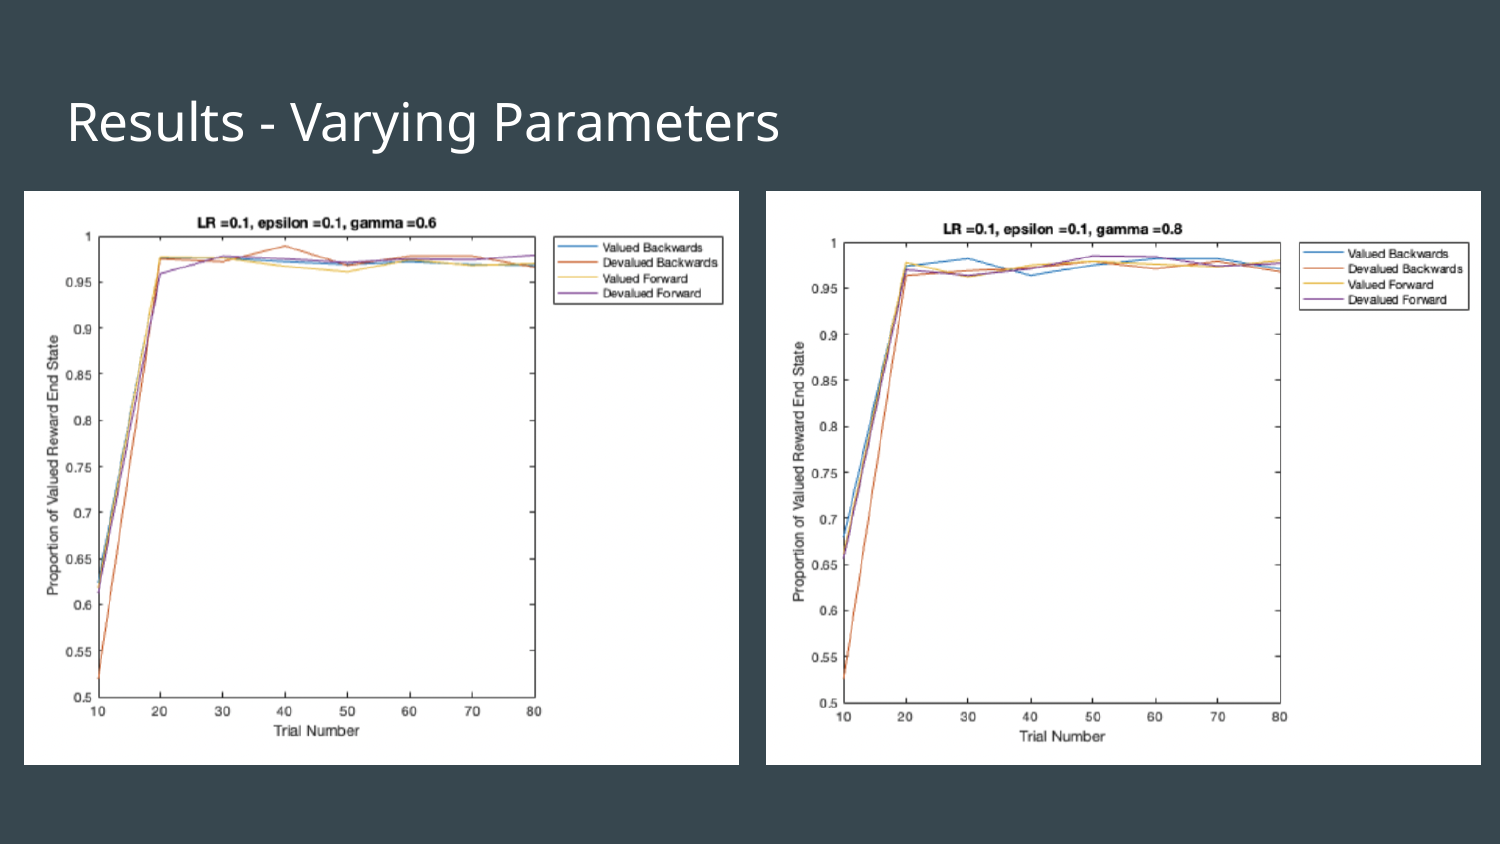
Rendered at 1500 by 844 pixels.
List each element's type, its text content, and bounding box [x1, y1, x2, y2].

picture [24, 191, 739, 765]
picture [766, 191, 1481, 765]
title Results - Varying Parameters [51, 72, 1449, 167]
